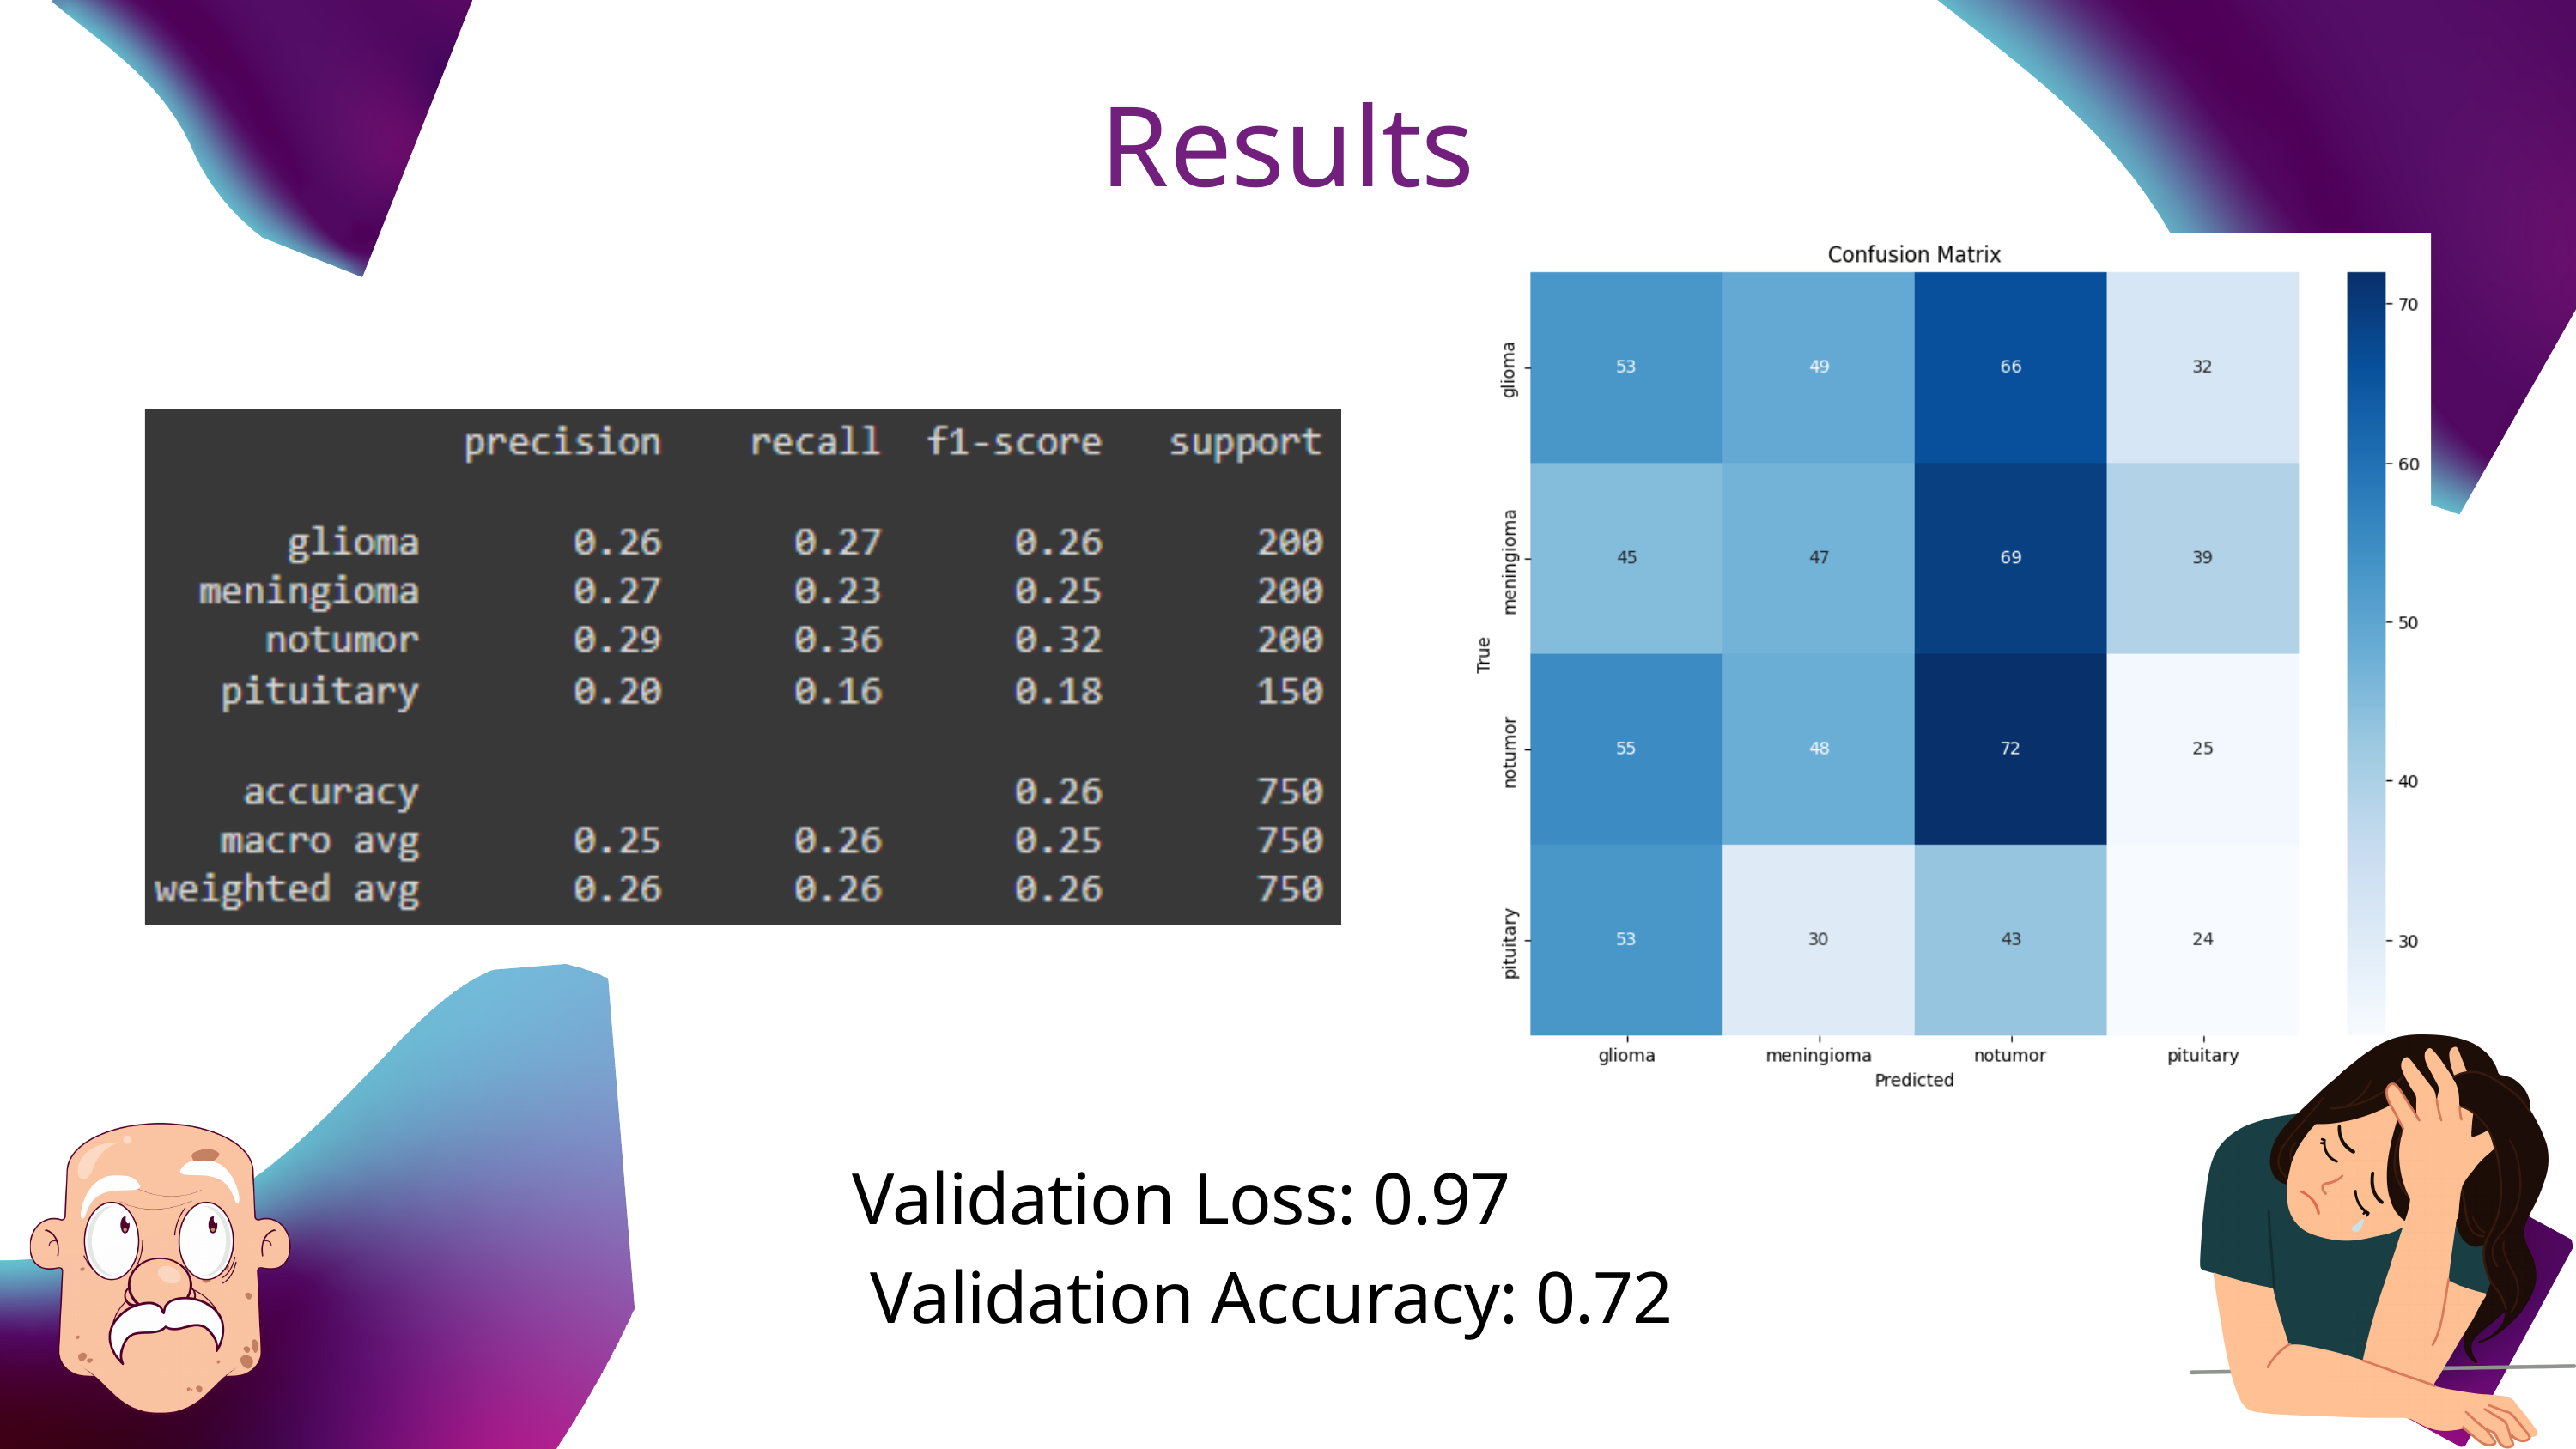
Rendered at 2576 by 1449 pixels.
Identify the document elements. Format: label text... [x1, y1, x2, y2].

text_box [0, 961, 647, 1449]
text_box Results [507, 78, 2069, 209]
text_box [2190, 1034, 2576, 1449]
text_box [1842, 0, 2576, 528]
text_box [1465, 233, 2432, 1101]
text_box [0, 0, 473, 277]
text_box [144, 409, 1341, 925]
text_box [29, 1123, 292, 1416]
text_box Validation Loss: 0.97 Validation Accuracy: 0.72 [852, 1139, 1724, 1338]
